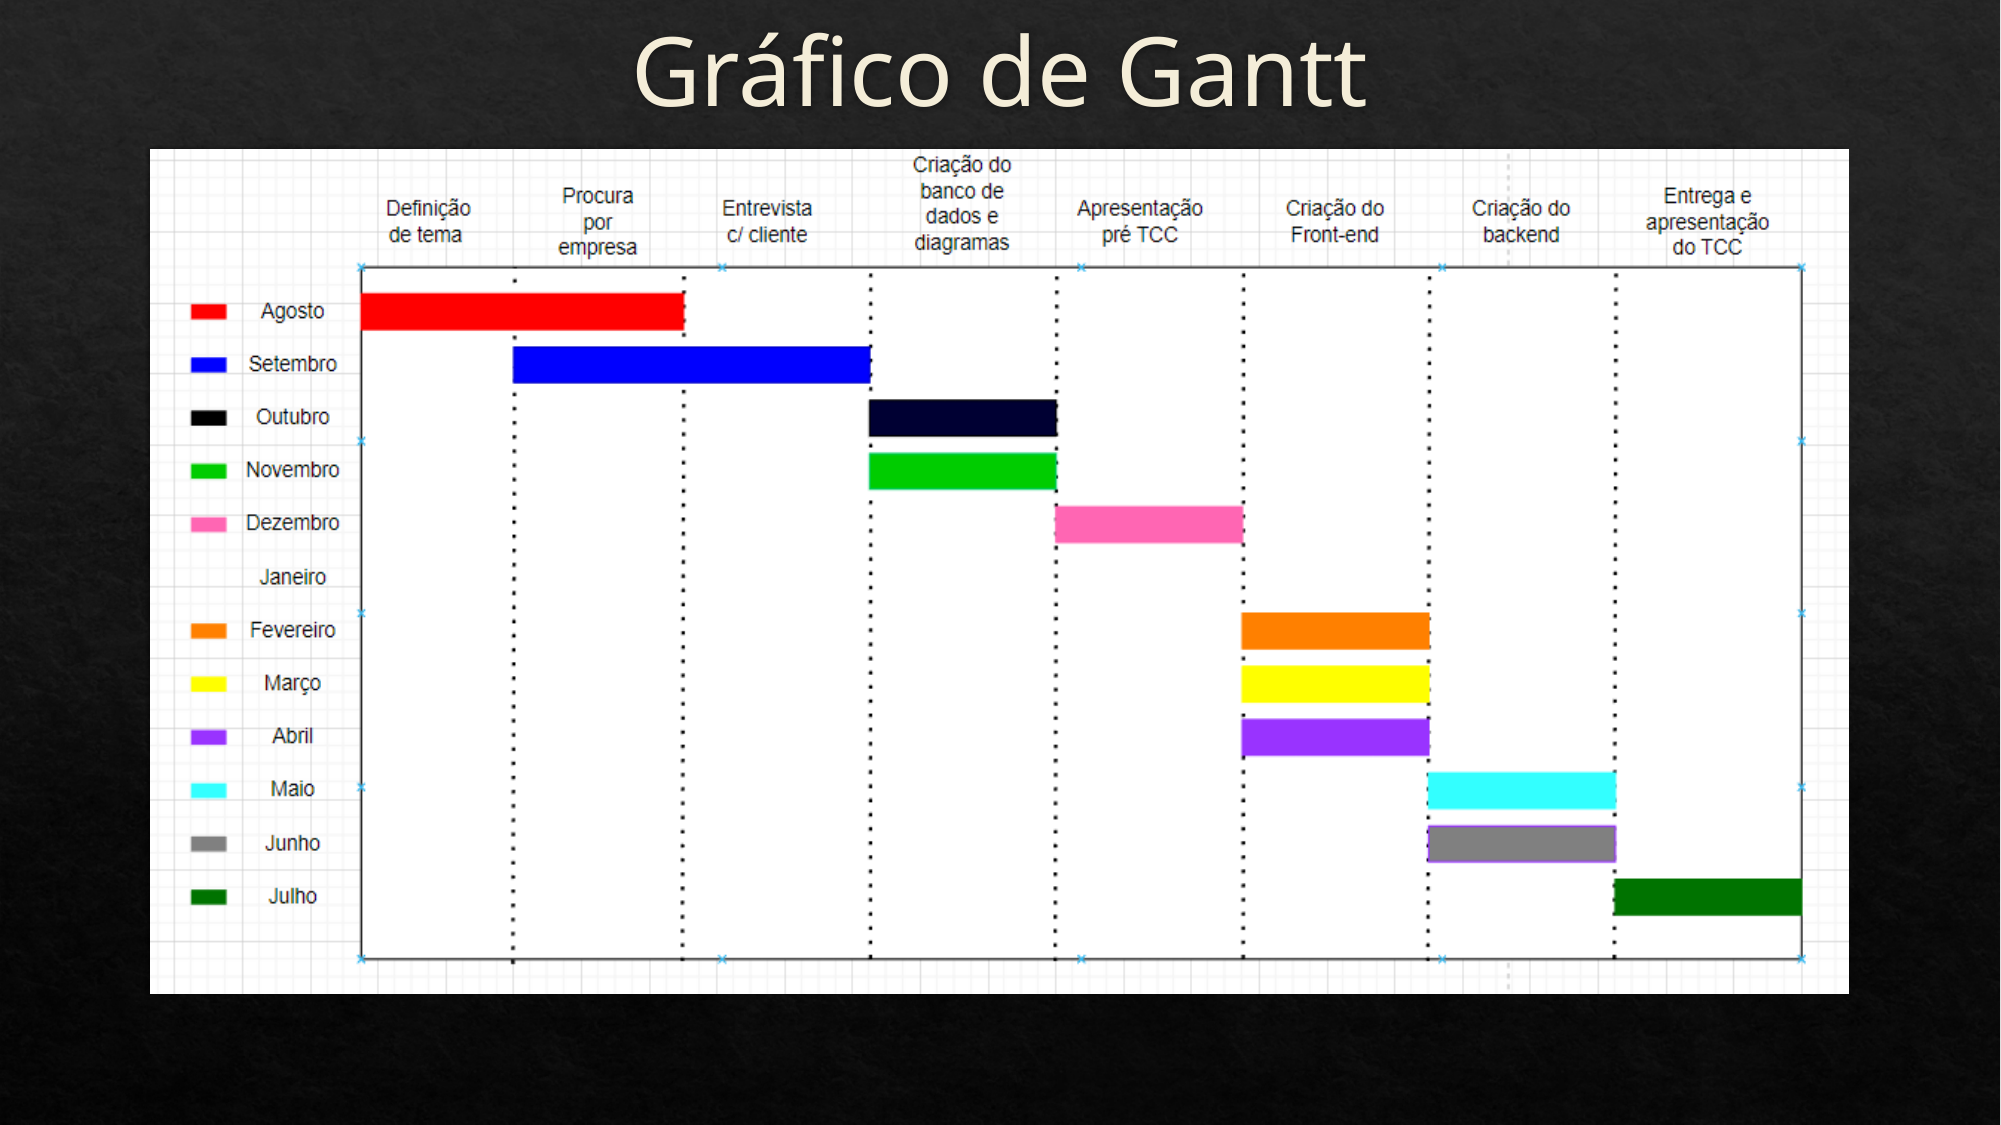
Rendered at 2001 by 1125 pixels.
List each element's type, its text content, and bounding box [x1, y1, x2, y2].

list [149, 149, 1849, 995]
title Gráfico de Gantt [150, 0, 1850, 146]
